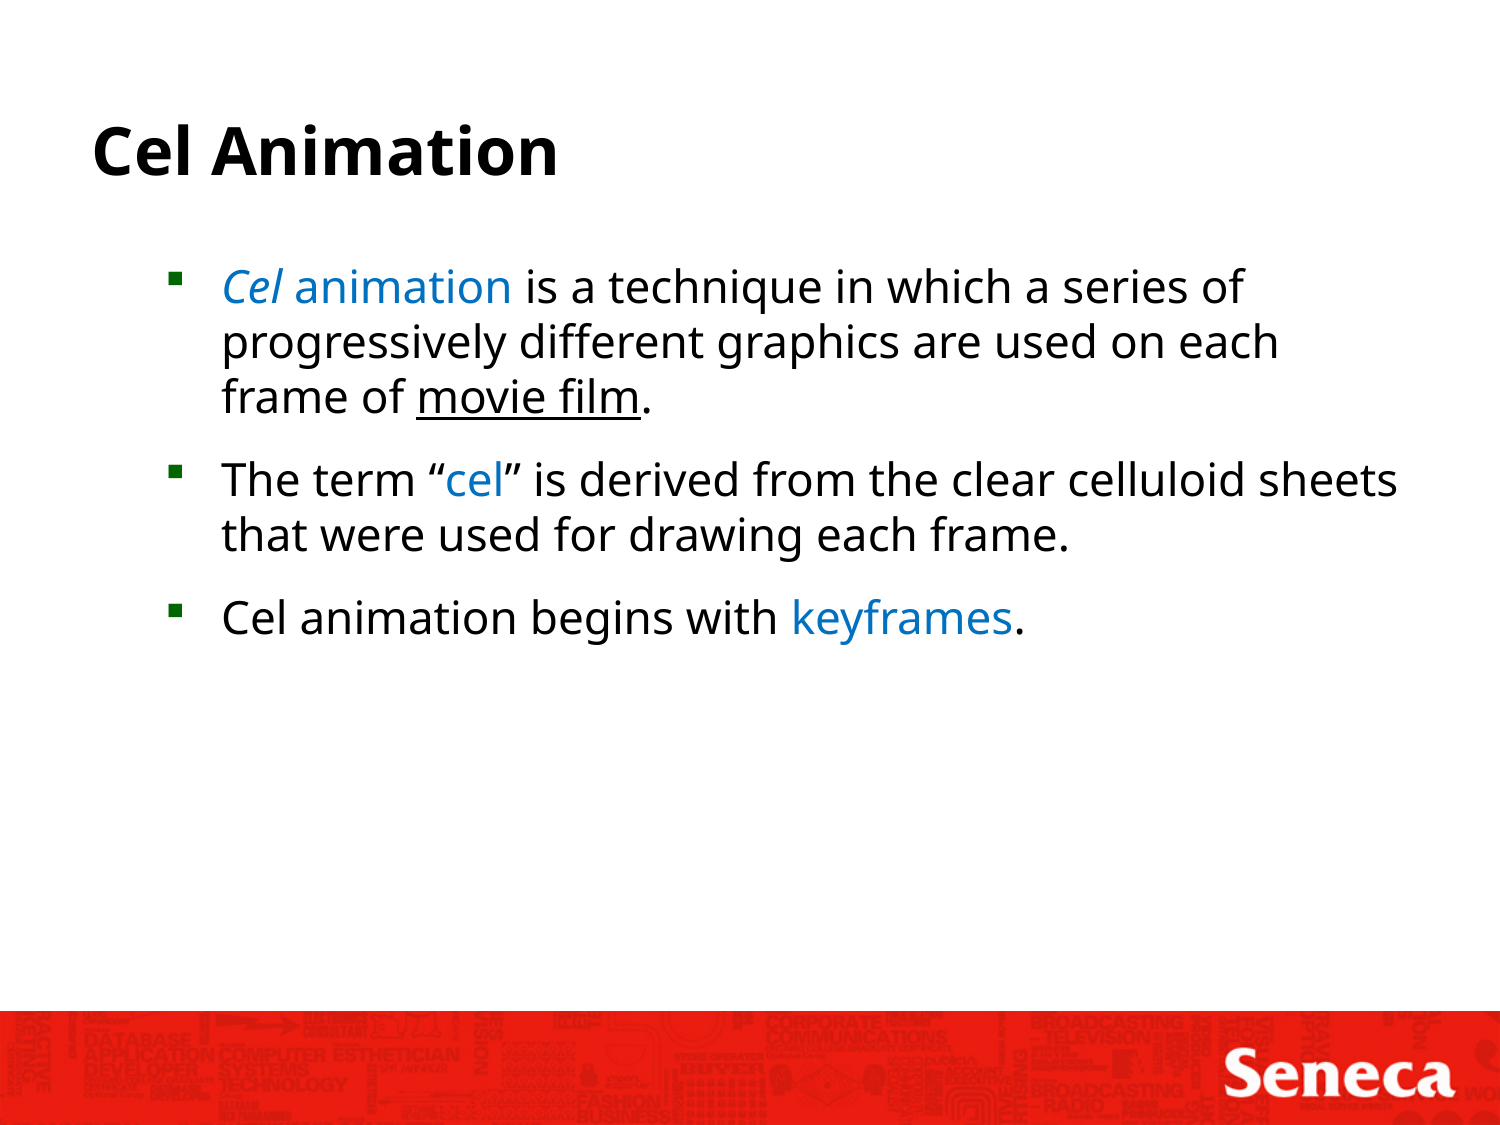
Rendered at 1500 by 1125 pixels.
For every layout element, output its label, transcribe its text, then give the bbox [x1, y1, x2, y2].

text_box Cel Animation [76, 66, 1390, 232]
picture [0, 1011, 1500, 1125]
text_box Cel animation is a technique in which a series of progressively different graphics are used on each frame of movie film. The term “cel” is derived from the clear celluloid sheets that were used for drawing each frame. Cel animation begins with keyframes. [74, 249, 1425, 1063]
